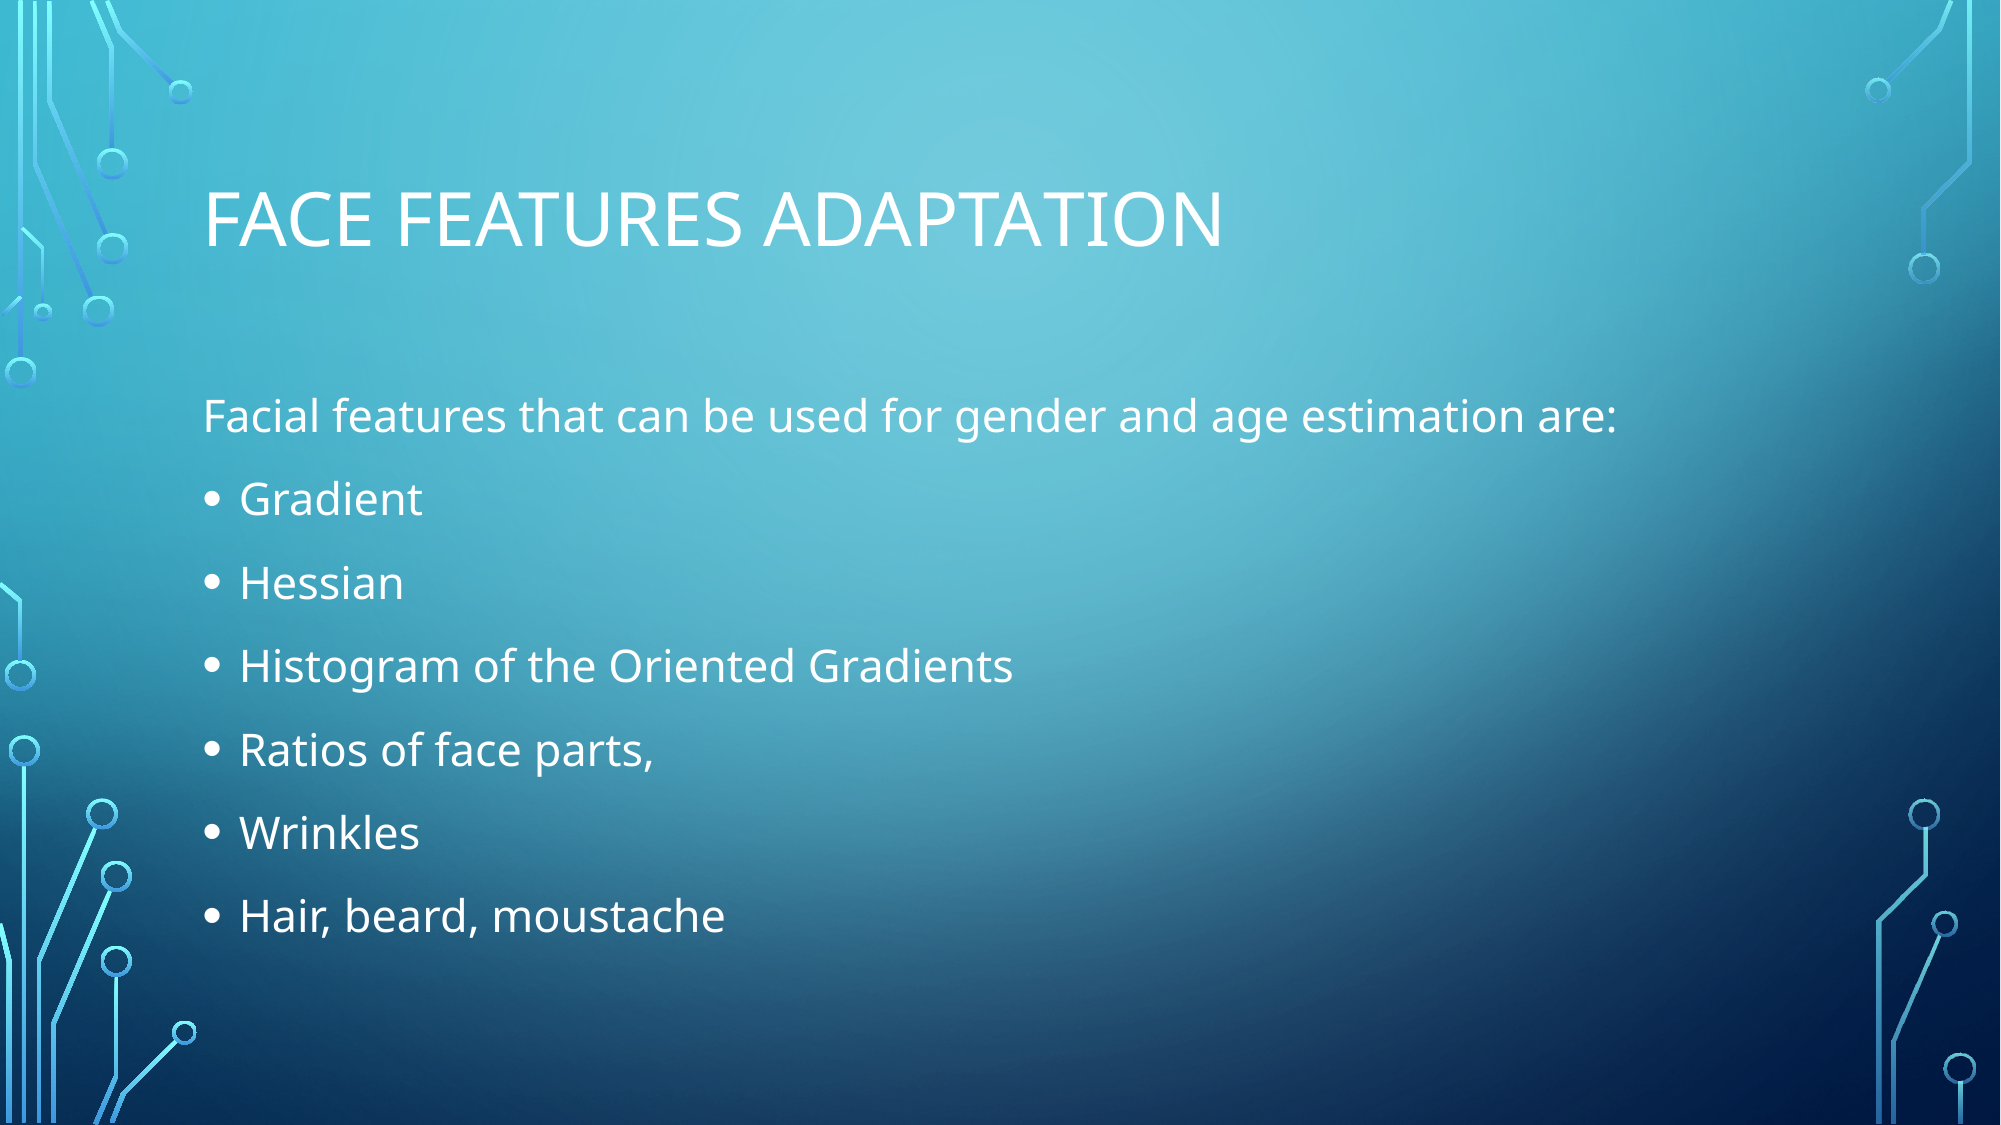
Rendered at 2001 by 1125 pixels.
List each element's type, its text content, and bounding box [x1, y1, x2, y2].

list Facial features that can be used for gender and age estimation are: Gradient Hessian Histogram of the Oriented Gradients Ratios of face parts, Wrinkles Hair, beard, moustache [187, 369, 1813, 950]
title Face features adaptation [187, 101, 1813, 344]
